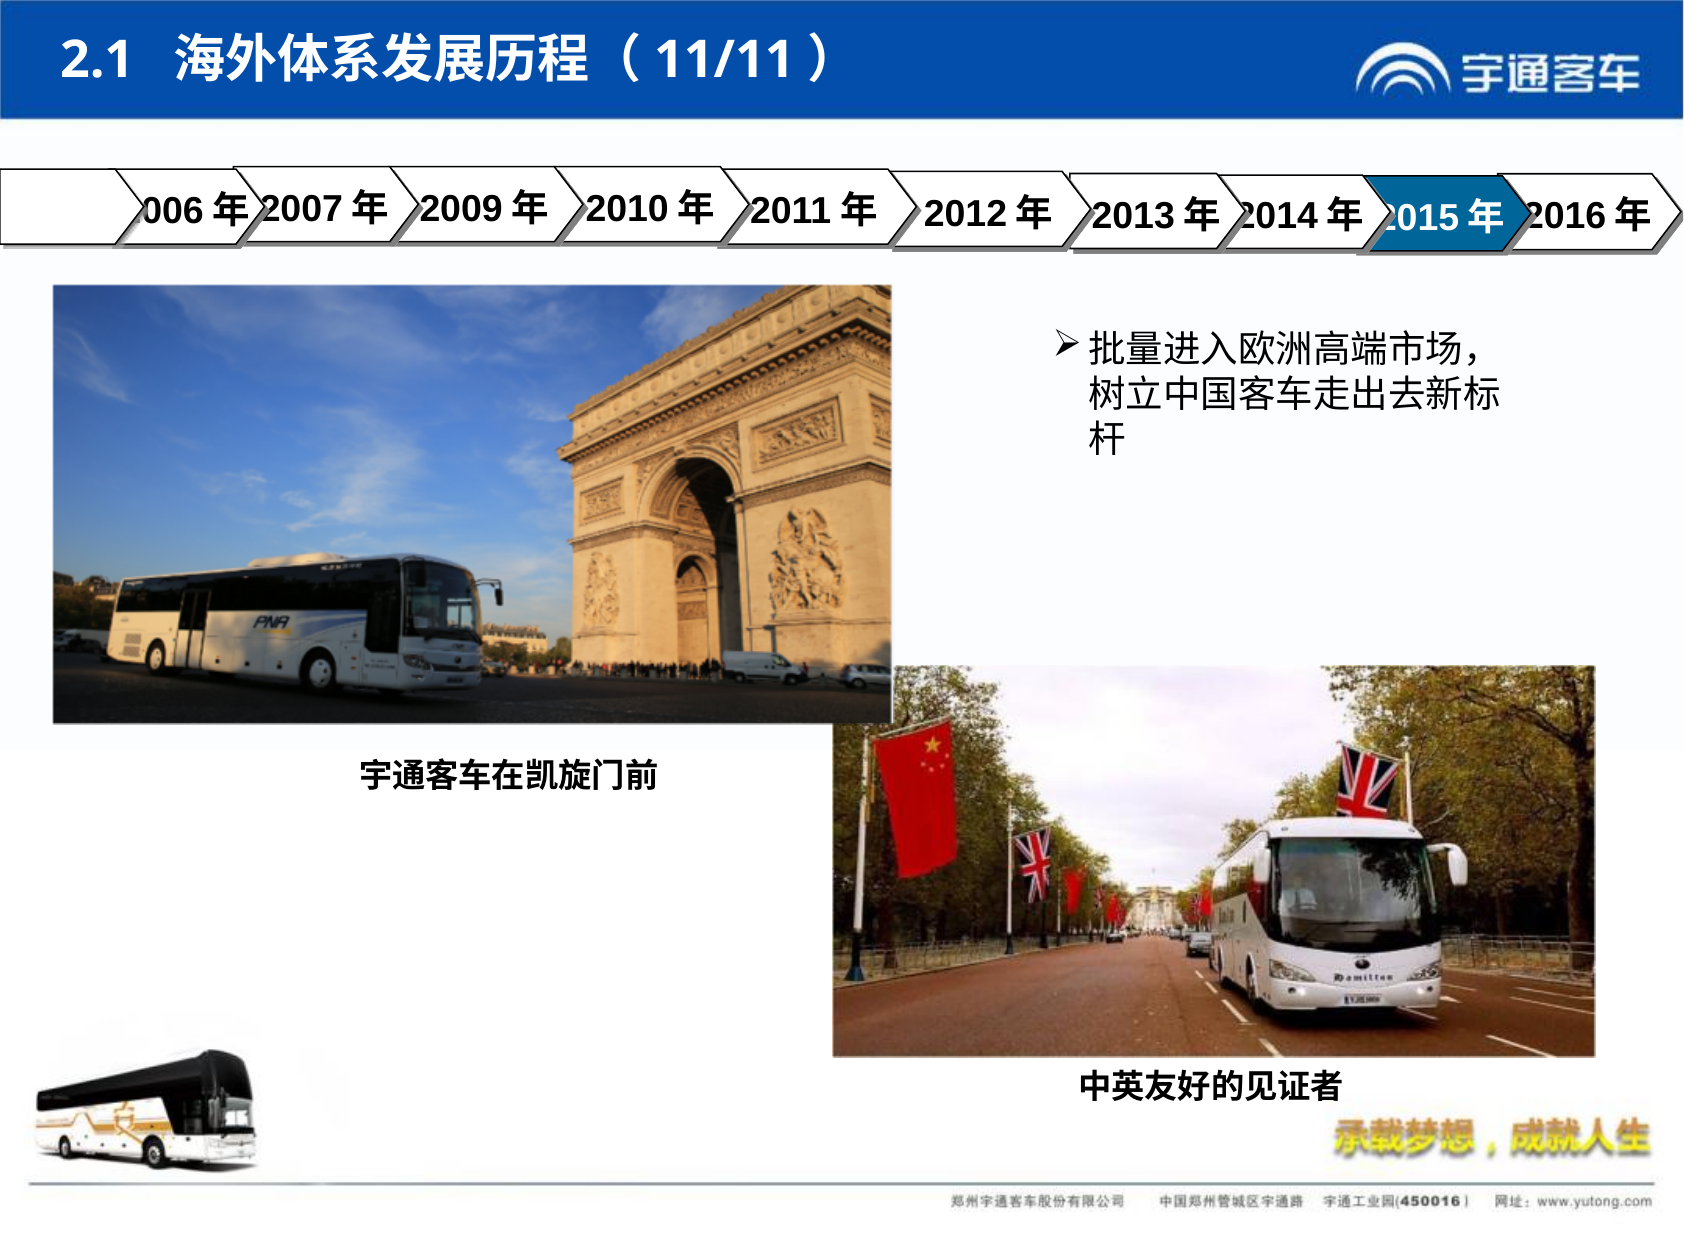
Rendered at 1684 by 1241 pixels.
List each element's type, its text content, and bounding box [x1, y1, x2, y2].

text_box 2013年 [1069, 173, 1246, 249]
text_box 中英友好的见证者 [1063, 1068, 1360, 1113]
picture [0, 220, 1684, 1241]
text_box 2012年 [891, 171, 1091, 247]
text_box 2006年 [116, 169, 265, 245]
text_box 2015年 [1364, 175, 1531, 251]
picture [0, 0, 1684, 212]
text_box 批量进入欧洲高端市场，树立中国客车走出去新标杆 [1038, 317, 1524, 468]
text_box 2007年 [233, 166, 419, 242]
text_box 2016年 [1497, 173, 1681, 250]
text_box 2005年 [0, 169, 144, 245]
text_box 2.1 海外体系发展历程（11/11） [45, 18, 1682, 117]
text_box 2011年 [723, 169, 917, 245]
text_box 2010年 [555, 166, 749, 242]
text_box 2014年 [1219, 175, 1391, 249]
text_box 宇通客车在凯旋门前 [344, 746, 674, 802]
text_box 2009年 [390, 166, 583, 242]
